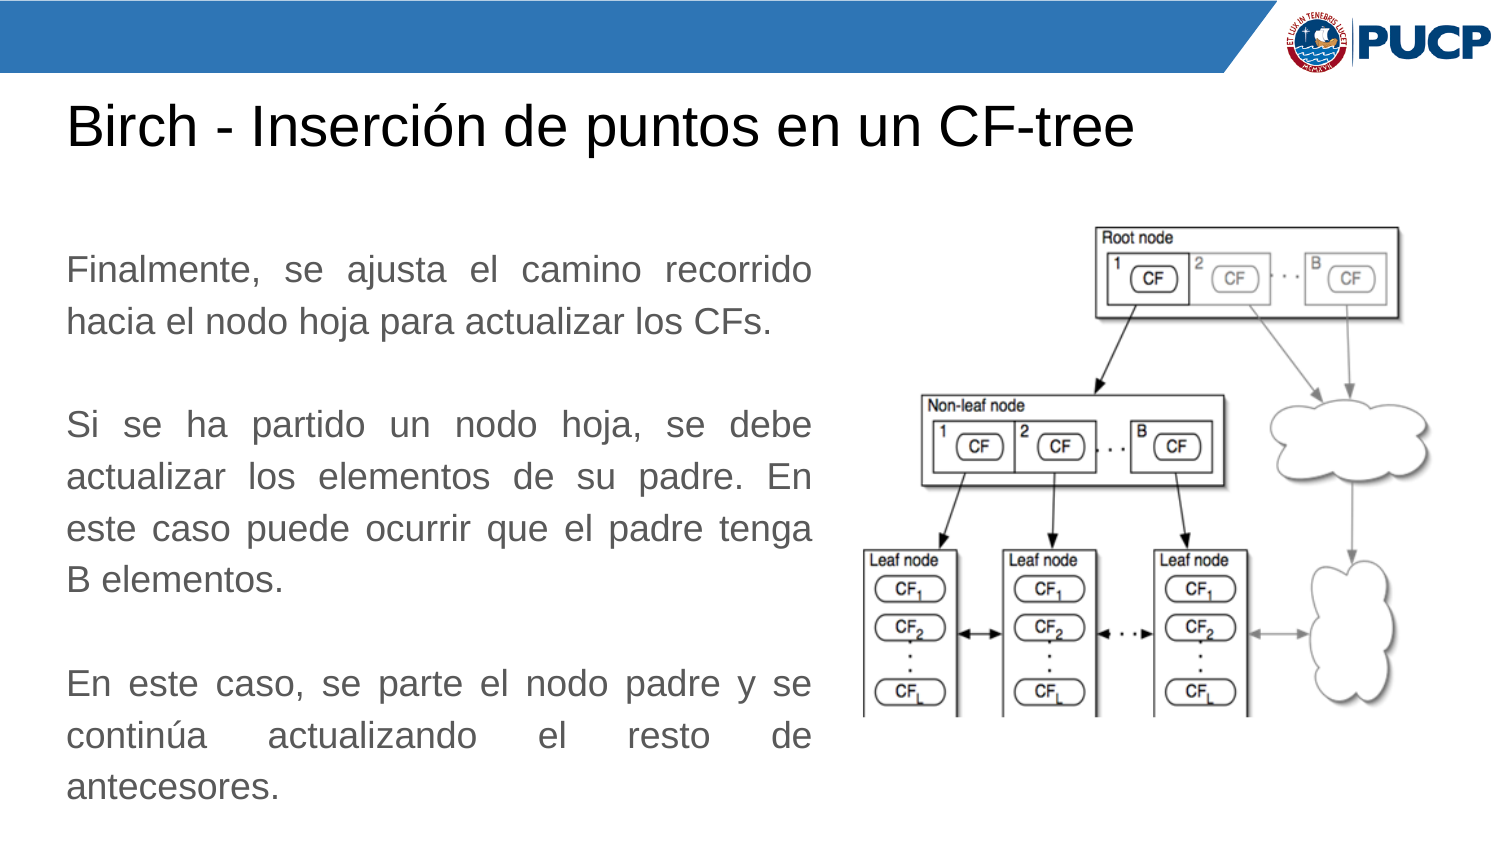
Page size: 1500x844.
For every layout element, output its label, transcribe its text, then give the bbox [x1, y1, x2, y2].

picture [827, 222, 1437, 729]
text_box Finalmente, se ajusta el camino recorrido hacia el nodo hoja para actualizar los CFs. Si se ha partido un nodo hoja, se debe actualizar los elementos de su padre. En este caso puede ocurrir que el padre tenga B elementos. En este caso, se parte el nodo padre y se continúa actualizando el resto de antecesores. [51, 223, 828, 809]
picture [1277, 0, 1500, 84]
title Birch - Inserción de puntos en un CF-tree [51, 72, 1449, 167]
